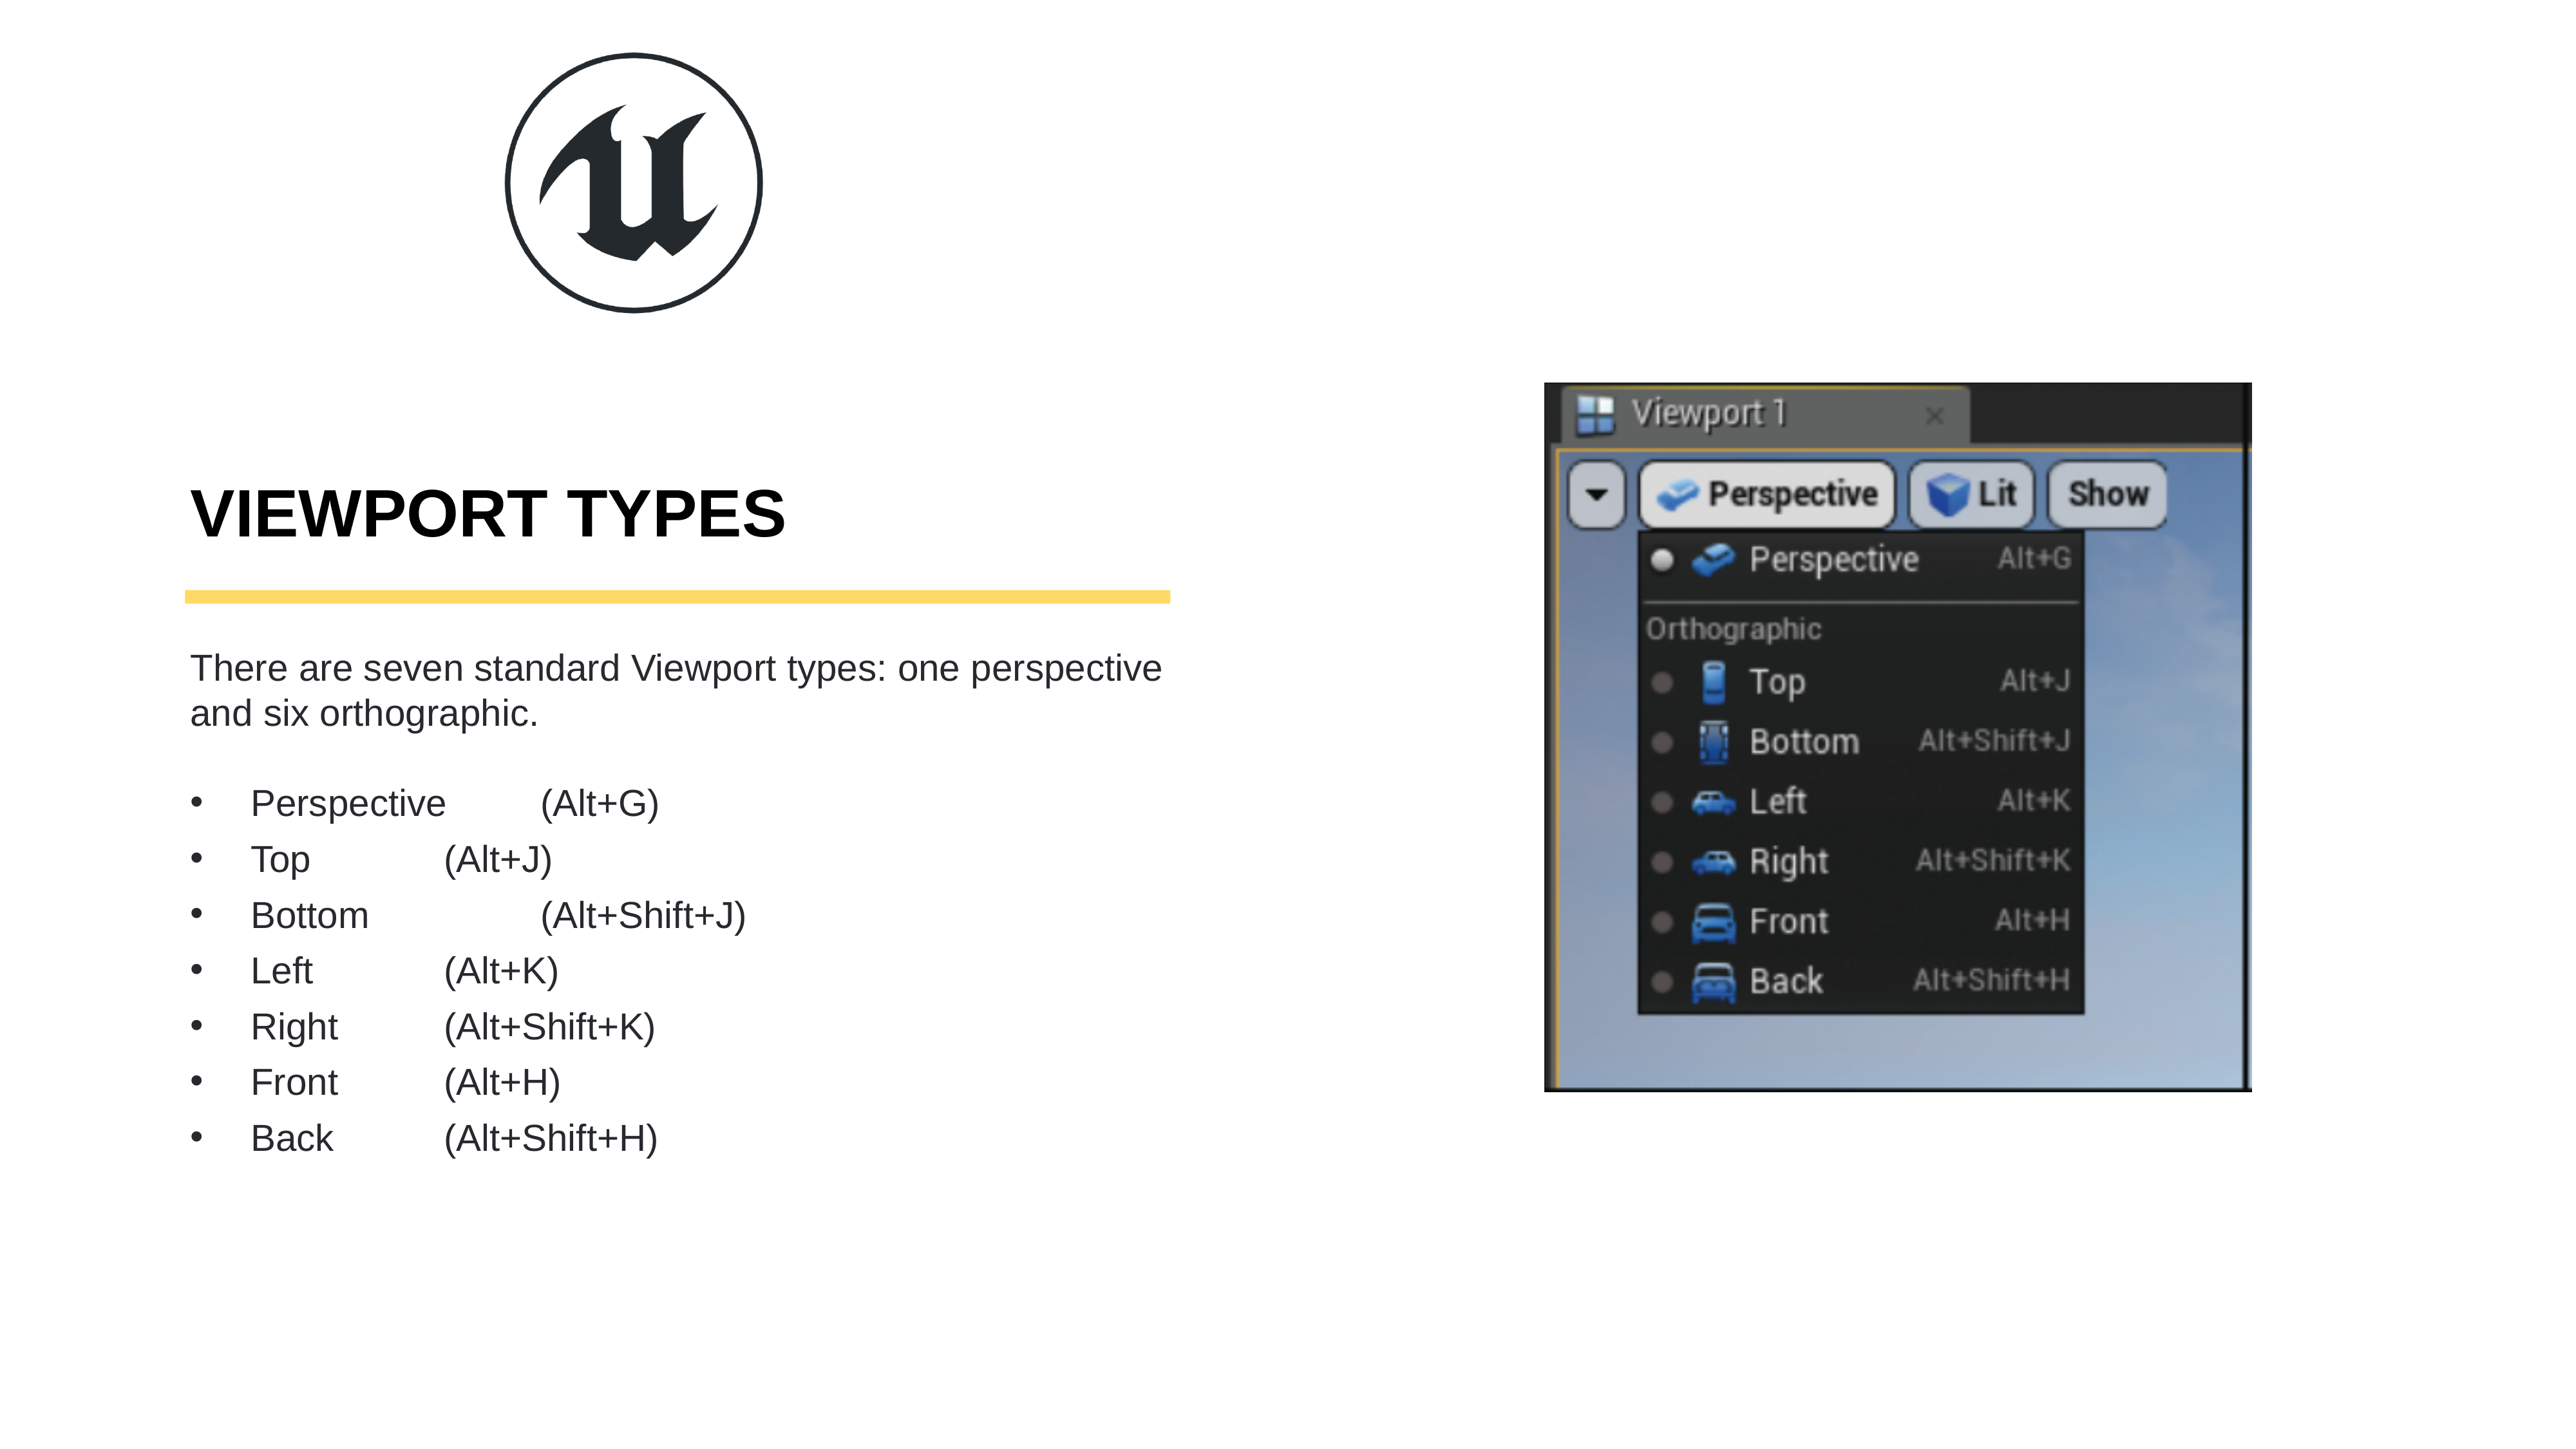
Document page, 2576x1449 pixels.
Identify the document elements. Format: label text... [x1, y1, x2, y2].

text_box Viewport Types [185, 464, 1133, 556]
text_box [185, 590, 1171, 604]
text_box There are seven standard Viewport types: one perspective and six orthographic. Perspective (Alt+G) Top (Alt+J) Bottom (Alt+Shift+J) Left (Alt+K) Right (Alt+Shift+K) Front (Alt+H) Back (Alt+Shift+H) [185, 638, 1171, 1164]
picture [1544, 383, 2252, 1092]
picture [495, 42, 773, 327]
